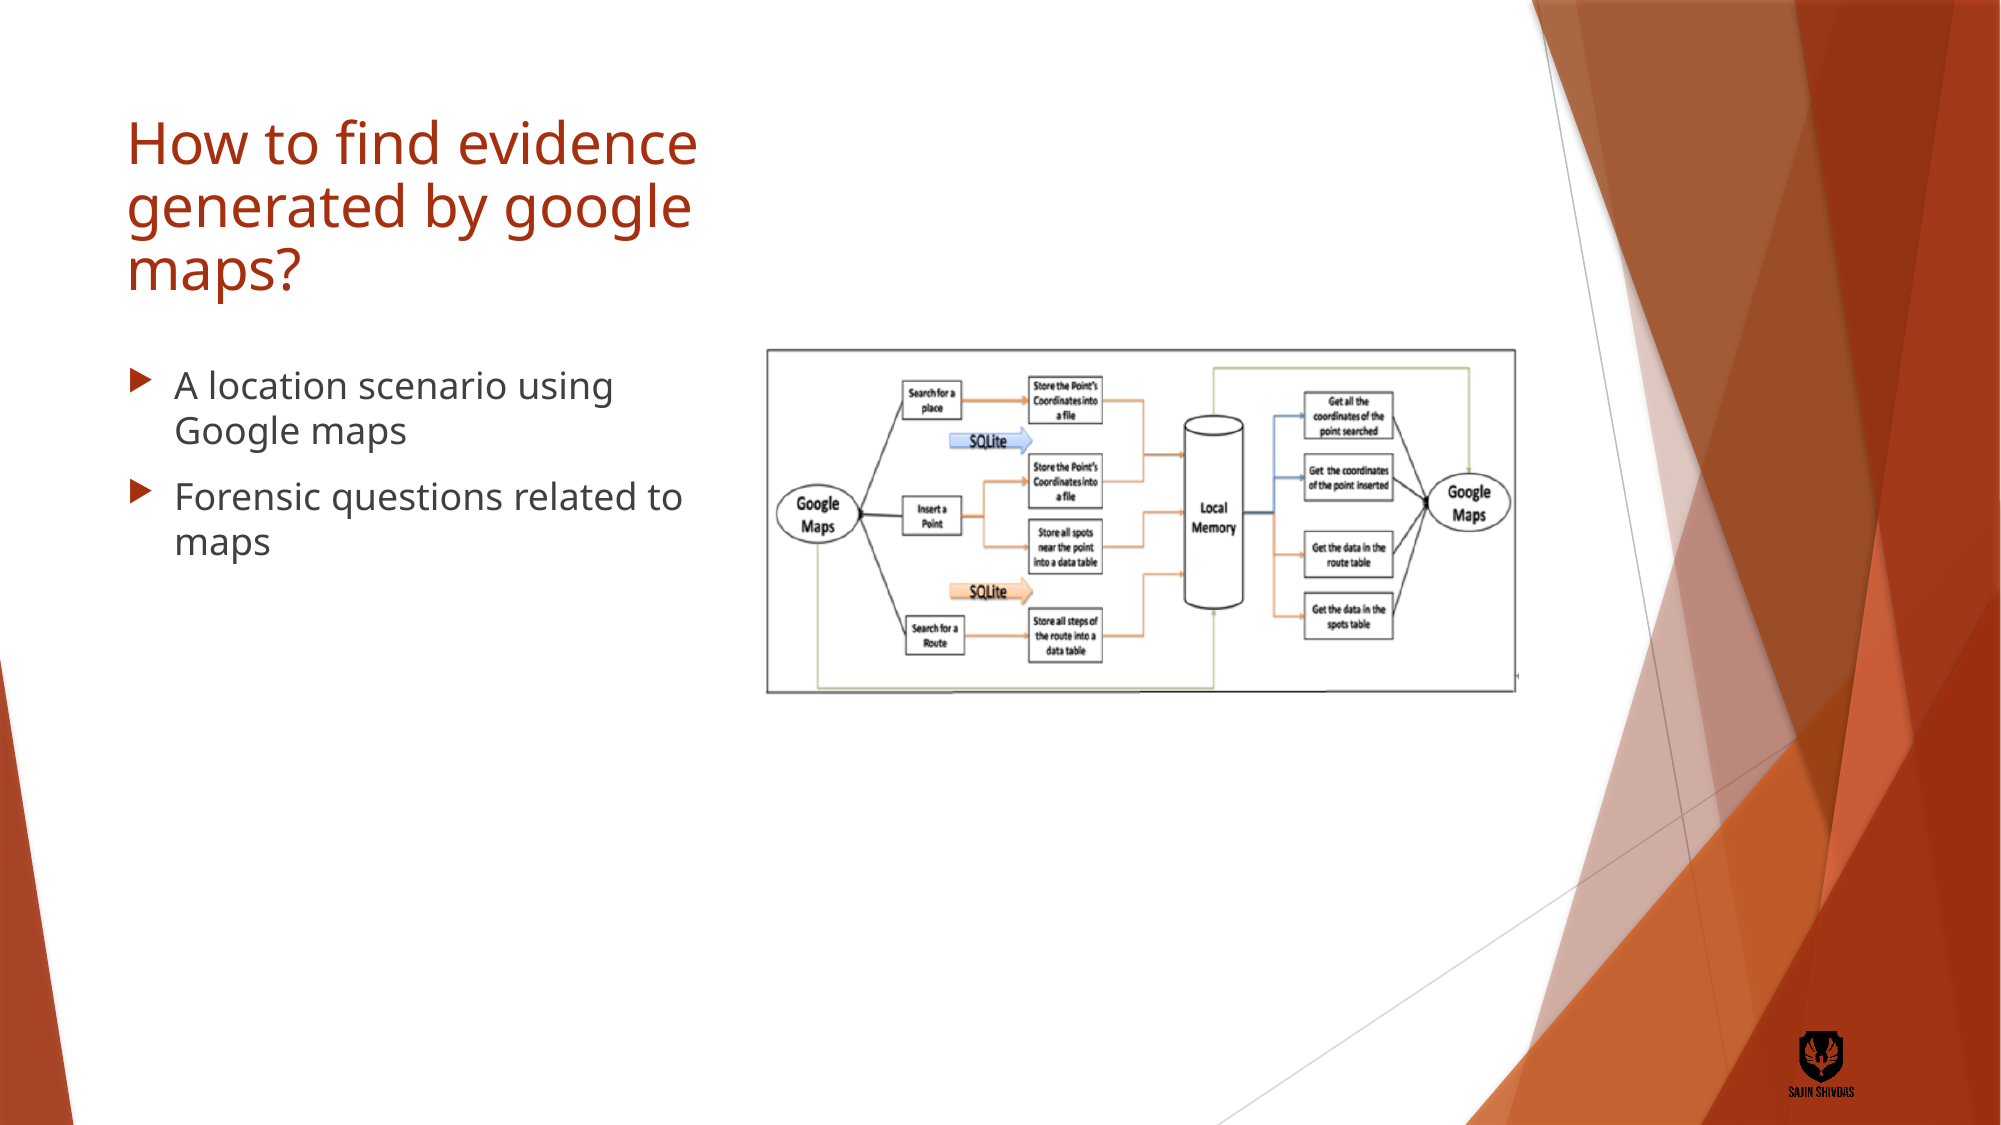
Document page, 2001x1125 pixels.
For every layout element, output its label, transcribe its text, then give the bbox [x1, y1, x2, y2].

picture [1781, 1024, 1863, 1106]
picture [762, 346, 1519, 697]
text_box A location scenario using Google maps Forensic questions related to maps [112, 354, 723, 939]
title How to find evidence generated by google maps? [111, 99, 723, 317]
